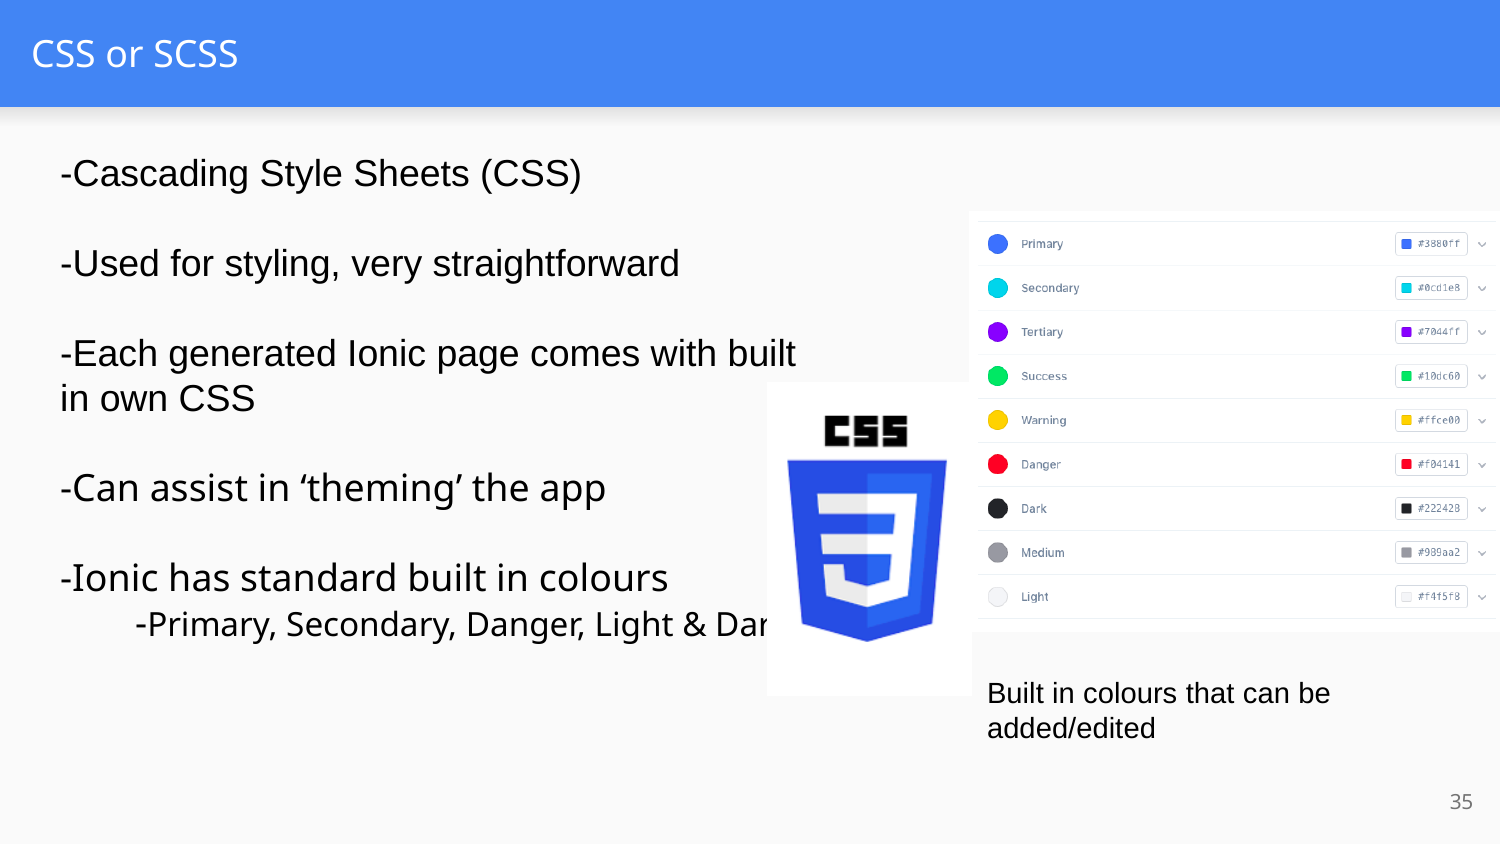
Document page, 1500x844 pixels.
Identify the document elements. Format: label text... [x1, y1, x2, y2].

text_box -Cascading Style Sheets (CSS) -Used for styling, very straightforward -Each generated Ionic page comes with built in own CSS -Can assist in ‘theming’ the app -Ionic has standard built in colours -Primary, Secondary, Danger, Light & Dark [45, 134, 827, 825]
text_box Built in colours that can be added/edited [972, 659, 1445, 724]
picture [766, 211, 1500, 696]
title CSS or SCSS [16, 2, 1464, 102]
slide_number 35 [1398, 770, 1489, 835]
